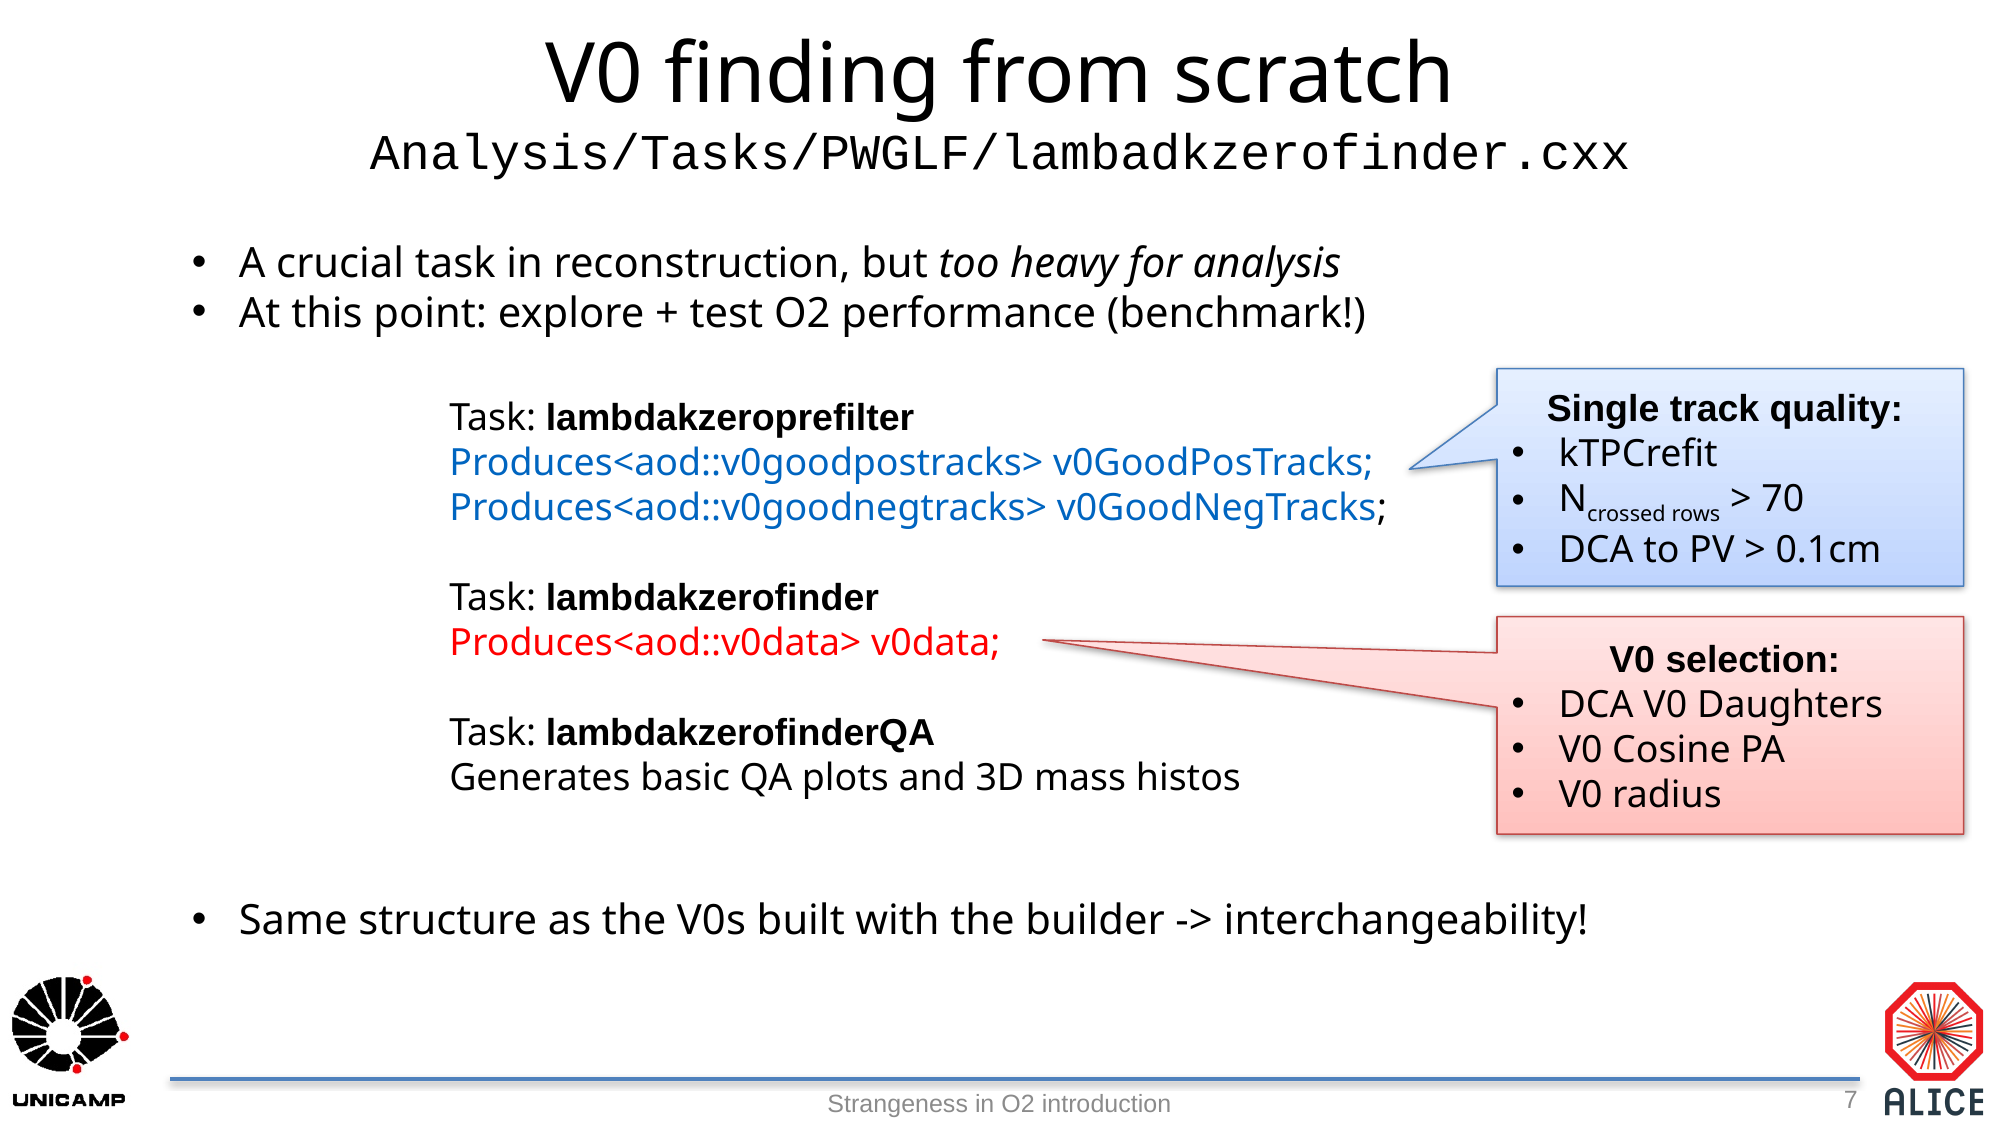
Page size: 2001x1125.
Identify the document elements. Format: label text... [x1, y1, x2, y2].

picture [0, 962, 140, 1119]
text_box V0 selection: DCA V0 Daughters V0 Cosine PA V0 radius [1041, 615, 1965, 835]
footer Strangeness in O2 introduction [439, 1072, 1406, 1125]
text_box Task: lambdakzeroprefilter Produces<aod::v0goodpostracks> v0GoodPosTracks; Produces<aod::v0goodnegtracks> v0GoodNegTracks; Task: lambdakzerofinder Produces<aod::v0data> v0data; Task: lambdakzerofinderQA Generates basic QA plots and 3D mass histos [434, 385, 1873, 806]
slide_number 7 [1406, 1068, 1873, 1125]
text_box Same structure as the V0s built with the builder -> interchangeability! [177, 885, 1949, 951]
text_box A crucial task in reconstruction, but too heavy for analysis At this point: explore + test O2 performance (benchmark!) [177, 228, 1949, 343]
text_box Single track quality: kTPCrefit Ncrossed rows > 70 DCA to PV > 0.1cm [1408, 367, 1965, 587]
text_box V0 finding from scratch Analysis/Tasks/PWGLF/lambadkzerofinder.cxx [0, 42, 2000, 157]
